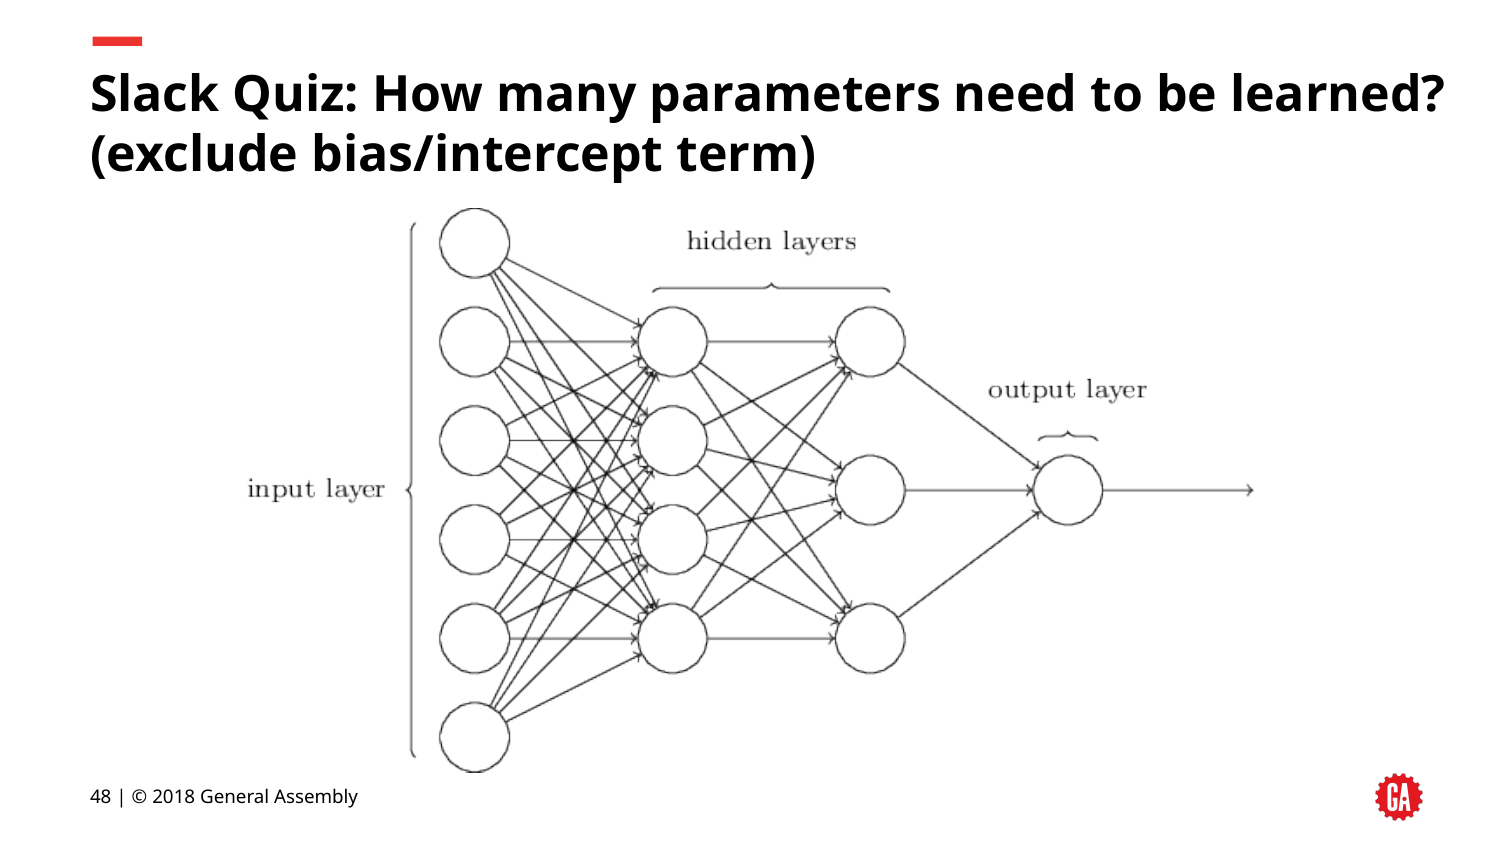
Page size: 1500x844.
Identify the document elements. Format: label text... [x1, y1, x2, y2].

picture [1373, 771, 1425, 823]
title Slack Quiz: How many parameters need to be learned? (exclude bias/intercept term) [75, 46, 1473, 140]
slide_number 48 | © 2018 General Assembly [75, 764, 545, 830]
picture [237, 208, 1278, 773]
